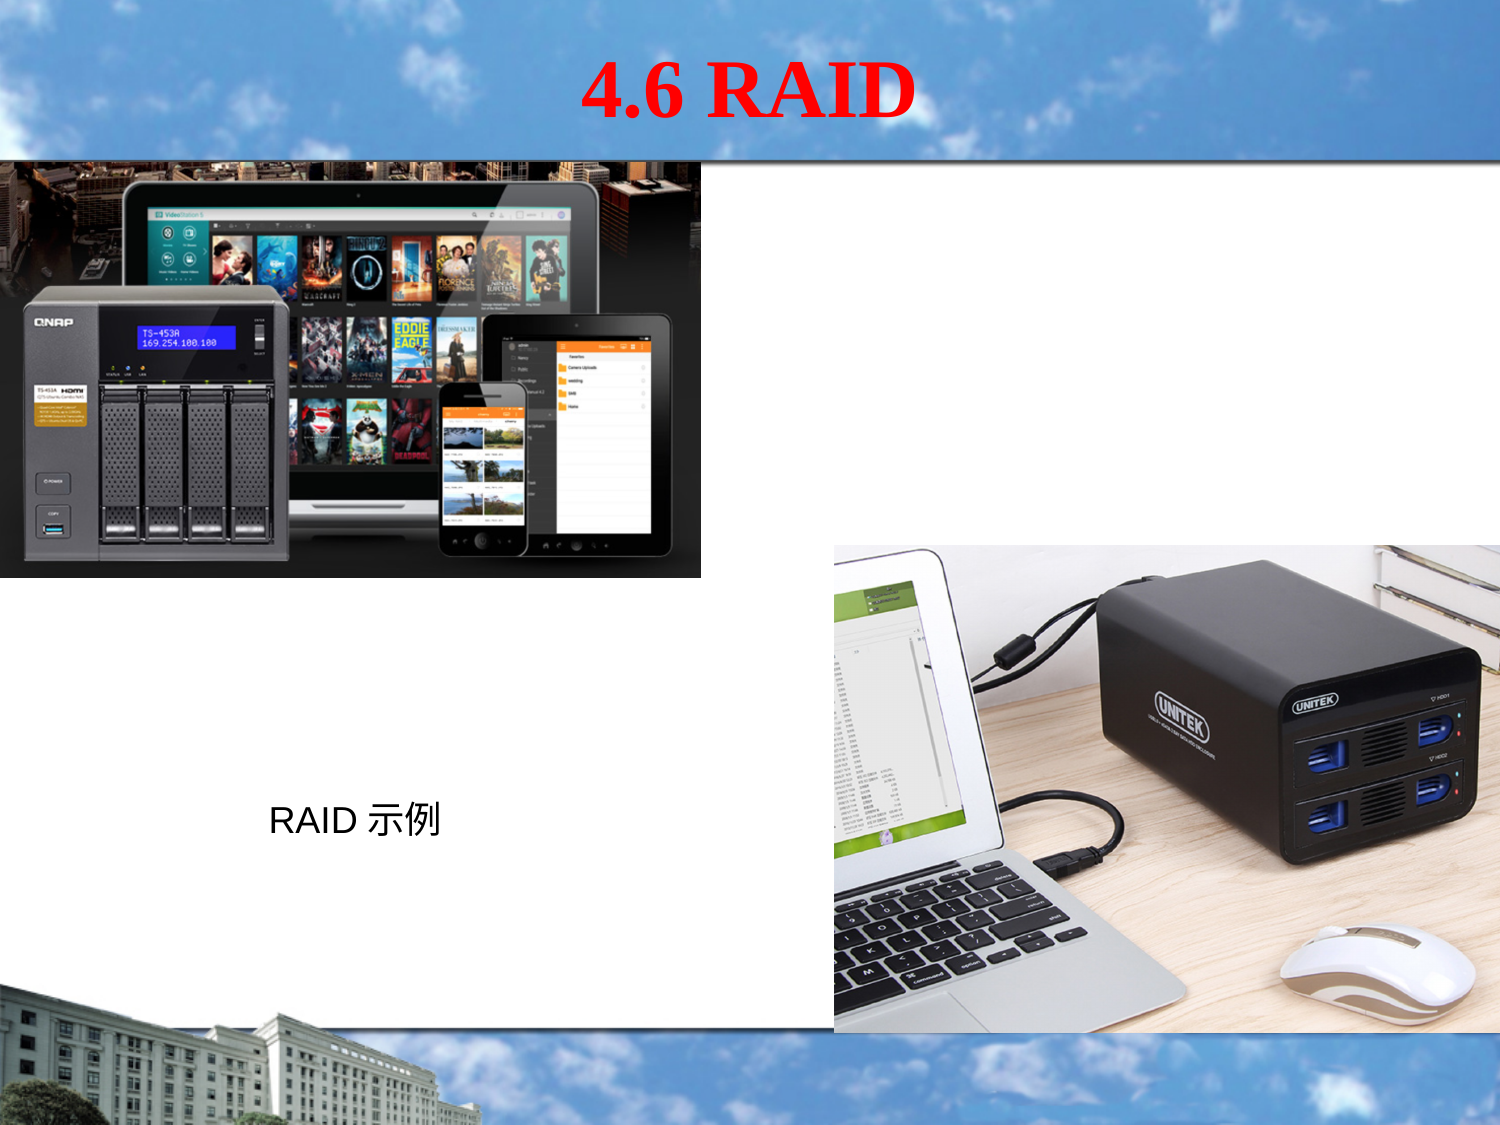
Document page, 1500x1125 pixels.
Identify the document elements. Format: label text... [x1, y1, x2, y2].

title 4.6 RAID [75, 7, 1425, 161]
text_box RAID示例 [253, 789, 480, 849]
picture [0, 0, 1500, 1125]
